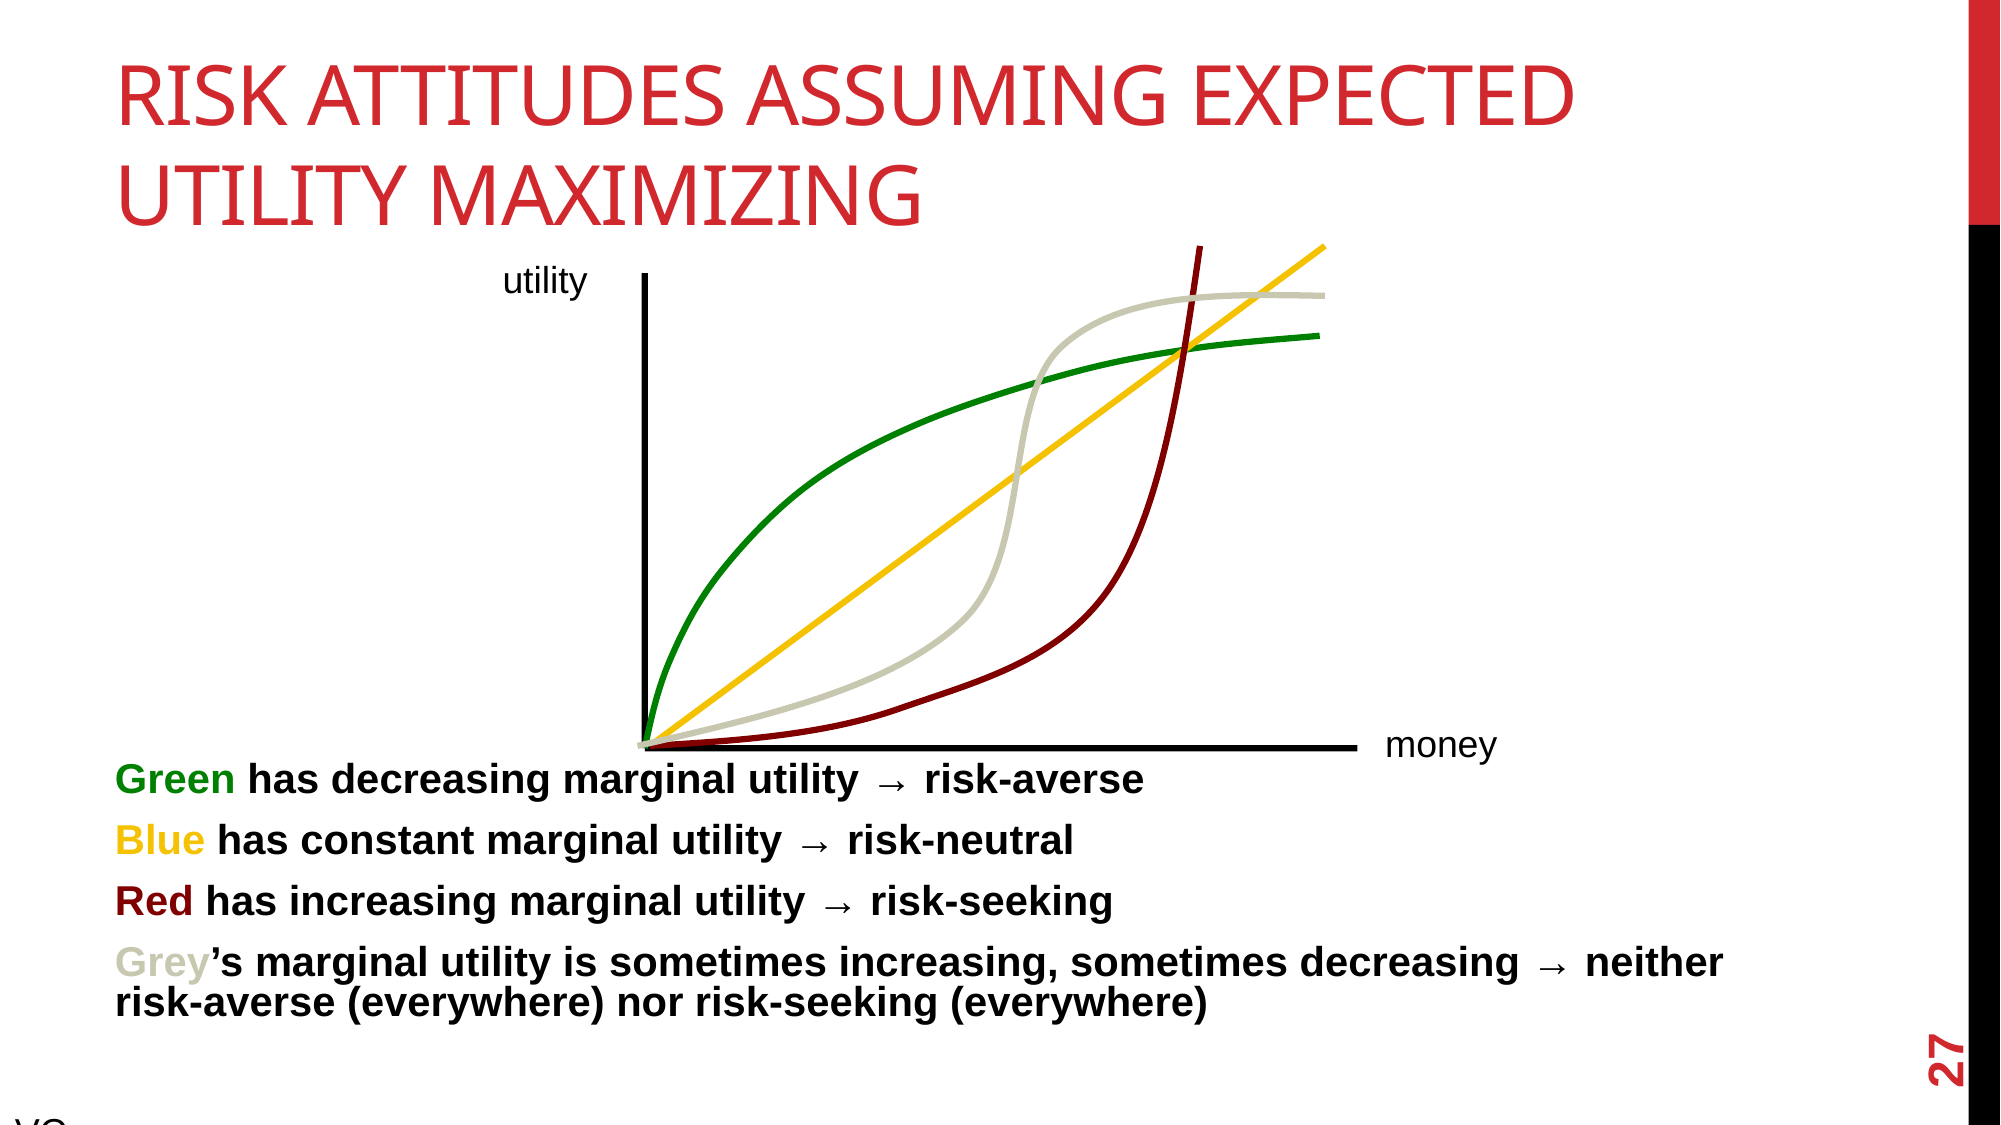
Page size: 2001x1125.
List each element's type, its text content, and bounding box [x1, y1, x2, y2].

title risk attitudes Assuming expected utility maximizIng [99, 25, 1671, 250]
text_box money [1370, 713, 1513, 773]
text_box [644, 743, 652, 749]
text_box [1170, 335, 1320, 428]
text_box utility [487, 248, 603, 308]
text_box VC [0, 1100, 84, 1125]
text_box [637, 295, 1325, 746]
list Green has decreasing marginal utility → risk-averse Blue has constant marginal utility → risk-neutral Red has increasing marginal utility → risk-seeking Grey’s marginal utility is sometimes increasing, sometimes decreasing → neither risk-averse (everywhere) nor risk-seeking (everywhere) [99, 754, 1767, 1063]
text_box [650, 394, 1177, 746]
text_box [1130, 245, 1201, 309]
slide_number 27 [1903, 887, 1984, 1104]
text_box [646, 382, 1037, 739]
